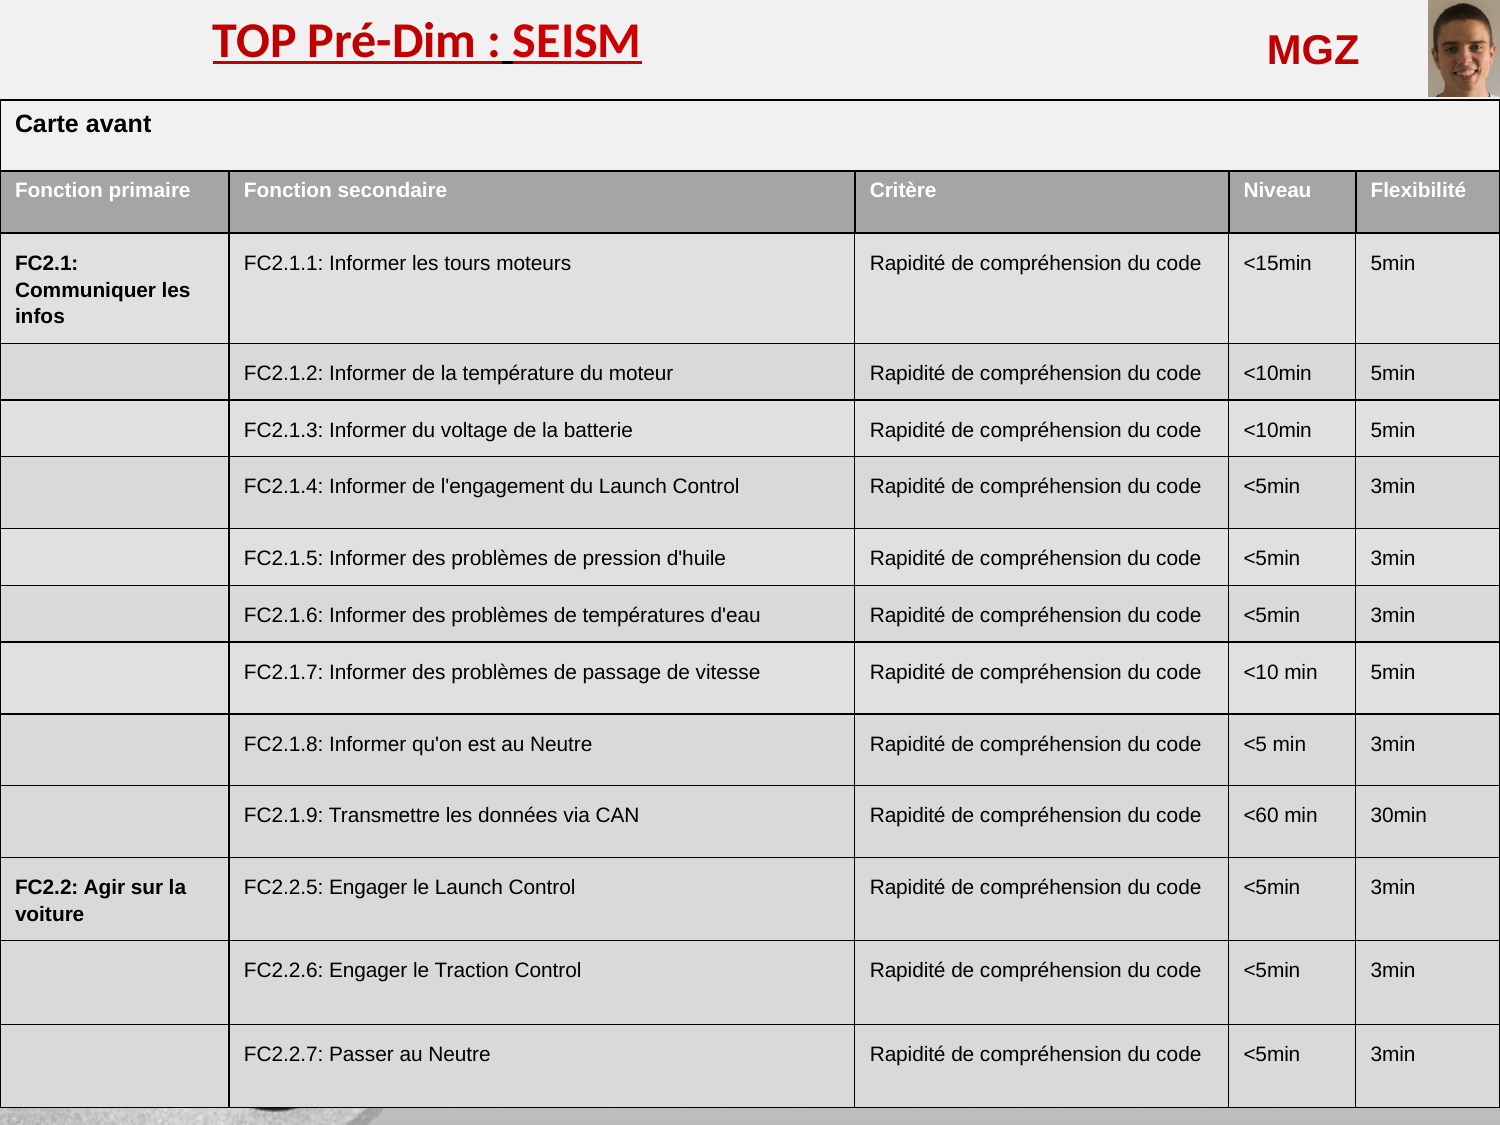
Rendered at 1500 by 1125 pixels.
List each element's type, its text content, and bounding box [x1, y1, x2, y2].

table_cell [1, 401, 228, 456]
table_cell FC2.2.7: Passer au Neutre [230, 1025, 854, 1107]
table_cell 5min [1356, 643, 1499, 713]
table_cell <10min [1229, 344, 1355, 399]
table_cell [1, 1025, 228, 1107]
table_header Niveau [1230, 172, 1355, 232]
table_cell FC2.1.7: Informer des problèmes de passage de vitesse [230, 643, 854, 713]
text_box TOP Pré-Dim : SEISM [0, 0, 855, 76]
table_cell <5min [1229, 457, 1355, 528]
table_cell Rapidité de compréhension du code [855, 786, 1228, 857]
table_cell Rapidité de compréhension du code [855, 715, 1228, 785]
table_cell 3min [1356, 715, 1499, 785]
picture [0, 1108, 1500, 1125]
table_cell 3min [1356, 586, 1499, 641]
table_cell Rapidité de compréhension du code [855, 529, 1228, 585]
table_cell Rapidité de compréhension du code [855, 457, 1228, 528]
table_cell FC2.2: Agir sur la voiture [1, 858, 228, 940]
table_cell 5min [1356, 344, 1499, 399]
table_header Flexibilité [1357, 172, 1499, 232]
table_cell [1, 586, 228, 641]
table_cell <5min [1229, 529, 1355, 585]
table_cell 5min [1356, 401, 1499, 456]
table_cell [1, 344, 228, 399]
table_header Fonction primaire [1, 172, 228, 232]
table_cell 3min [1356, 1025, 1499, 1107]
table_cell FC2.2.5: Engager le Launch Control [230, 858, 854, 940]
table_cell Rapidité de compréhension du code [855, 1025, 1228, 1107]
table_cell Rapidité de compréhension du code [855, 586, 1228, 641]
table_cell [1, 941, 228, 1024]
table_cell Rapidité de compréhension du code [855, 941, 1228, 1024]
table_cell Rapidité de compréhension du code [855, 401, 1228, 456]
table_cell Rapidité de compréhension du code [855, 643, 1228, 713]
table_cell 3min [1356, 858, 1499, 940]
table_cell FC2.1.9: Transmettre les données via CAN [230, 786, 854, 857]
table_header Critère [856, 172, 1228, 232]
table_cell 30min [1356, 786, 1499, 857]
table_cell FC2.1.1: Informer les tours moteurs [230, 234, 854, 343]
table_header Fonction secondaire [230, 172, 854, 232]
table_cell [1, 715, 228, 785]
table_cell [1, 457, 228, 528]
table_cell Rapidité de compréhension du code [855, 858, 1228, 940]
table_cell FC2.1: Communiquer les infos [1, 234, 228, 343]
table_cell Rapidité de compréhension du code [855, 344, 1228, 399]
table_cell <60 min [1229, 786, 1355, 857]
table_cell <5min [1229, 1025, 1355, 1107]
table_cell [1, 786, 228, 857]
table_cell 5min [1356, 234, 1499, 343]
text_box Carte avant [0, 99, 1500, 170]
table_cell FC2.1.5: Informer des problèmes de pression d'huile [230, 529, 854, 585]
table_cell <15min [1229, 234, 1355, 343]
table_cell FC2.1.4: Informer de l'engagement du Launch Control [230, 457, 854, 528]
table_cell 3min [1356, 529, 1499, 585]
table_cell <10min [1229, 401, 1355, 456]
table_cell [1, 643, 228, 713]
table_cell 3min [1356, 941, 1499, 1024]
table_cell FC2.1.6: Informer des problèmes de températures d'eau [230, 586, 854, 641]
table_cell Rapidité de compréhension du code [855, 234, 1228, 343]
table_cell [1, 529, 228, 585]
table_cell <10 min [1229, 643, 1355, 713]
table_cell 3min [1356, 457, 1499, 528]
table_cell FC2.2.6: Engager le Traction Control [230, 941, 854, 1024]
picture [0, 0, 1500, 99]
table_cell <5min [1229, 858, 1355, 940]
table_cell FC2.1.8: Informer qu'on est au Neutre [230, 715, 854, 785]
table_cell <5min [1229, 586, 1355, 641]
table_cell FC2.1.2: Informer de la température du moteur [230, 344, 854, 399]
table_cell <5 min [1229, 715, 1355, 785]
table_cell FC2.1.3: Informer du voltage de la batterie [230, 401, 854, 456]
text_box MGZ [1251, 14, 1400, 81]
table_cell <5min [1229, 941, 1355, 1024]
